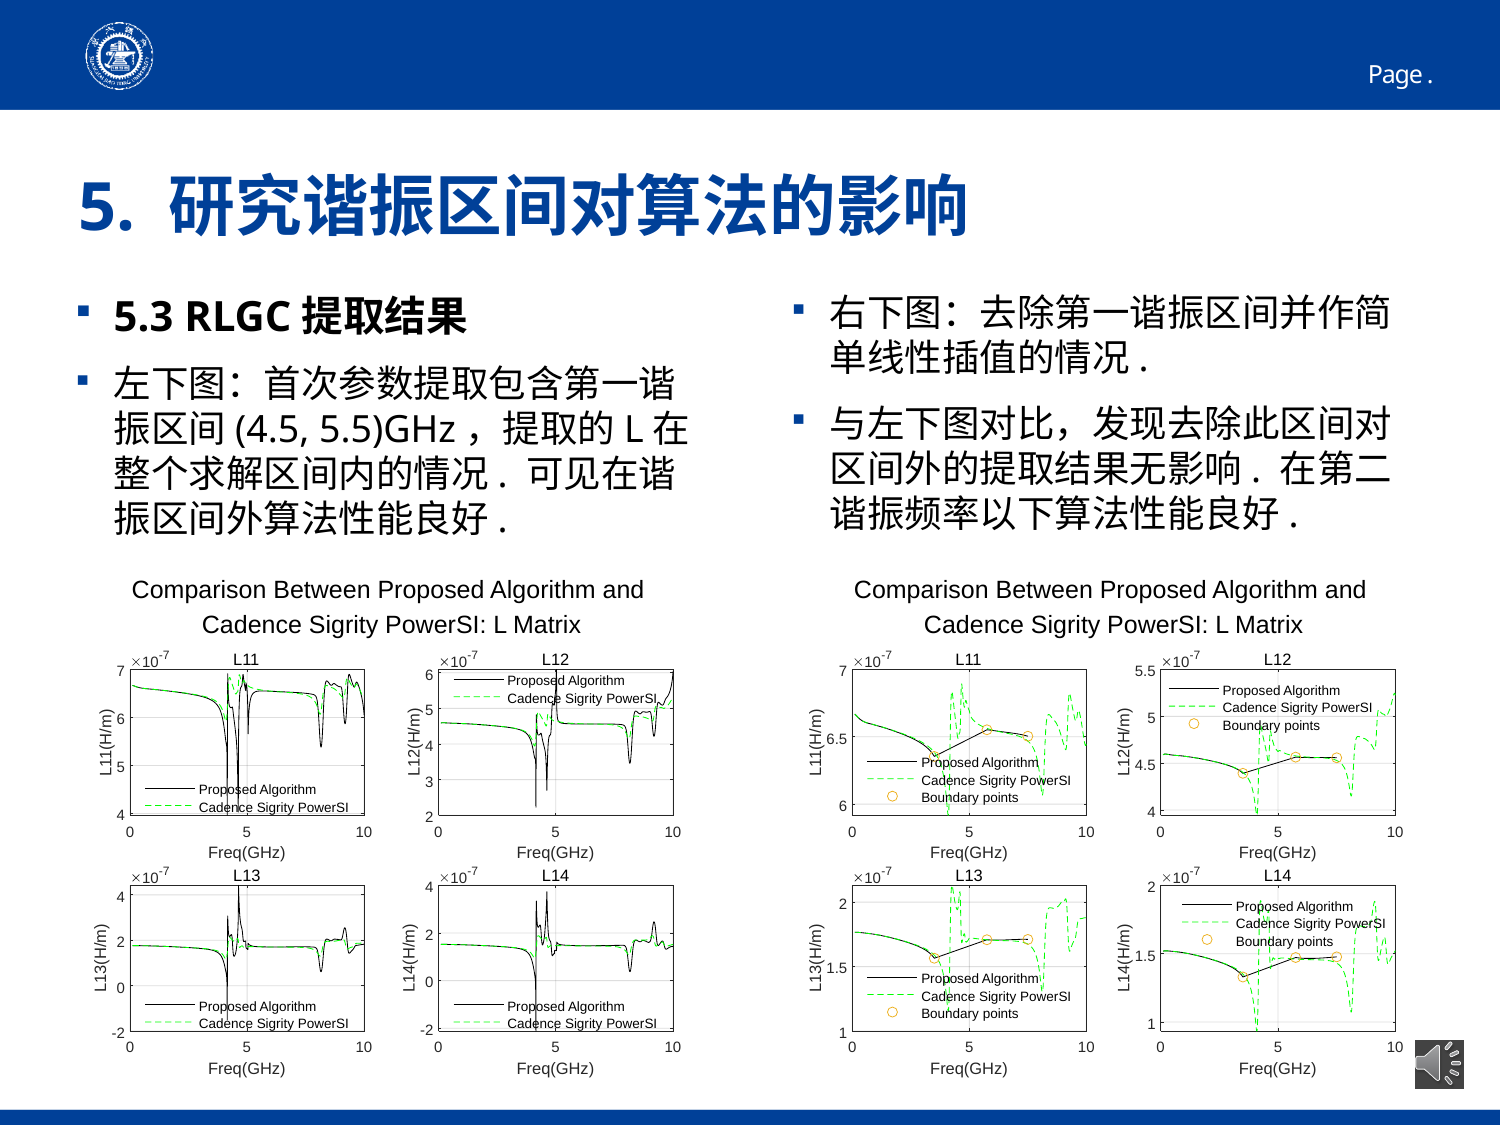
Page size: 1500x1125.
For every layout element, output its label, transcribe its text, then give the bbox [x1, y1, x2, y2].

picture [38, 562, 739, 1088]
picture [761, 562, 1465, 1090]
title 5. 研究谐振区间对算法的影响 [63, 161, 1437, 257]
list 5.3 RLGC提取结果 左下图：首次参数提取包含第一谐振区间(4.5, 5.5)GHz，提取的L在整个求解区间内的情况. 可见在谐振区间外算法性能良好. [61, 281, 723, 562]
text_box 右下图：去除第一谐振区间并作简单线性插值的情况. 与左下图对比，发现去除此区间对区间外的提取结果无影响. 在第二谐振频率以下算法性能良好. [777, 281, 1439, 562]
picture [81, 17, 157, 93]
slide_number 15 [1426, 51, 1487, 97]
